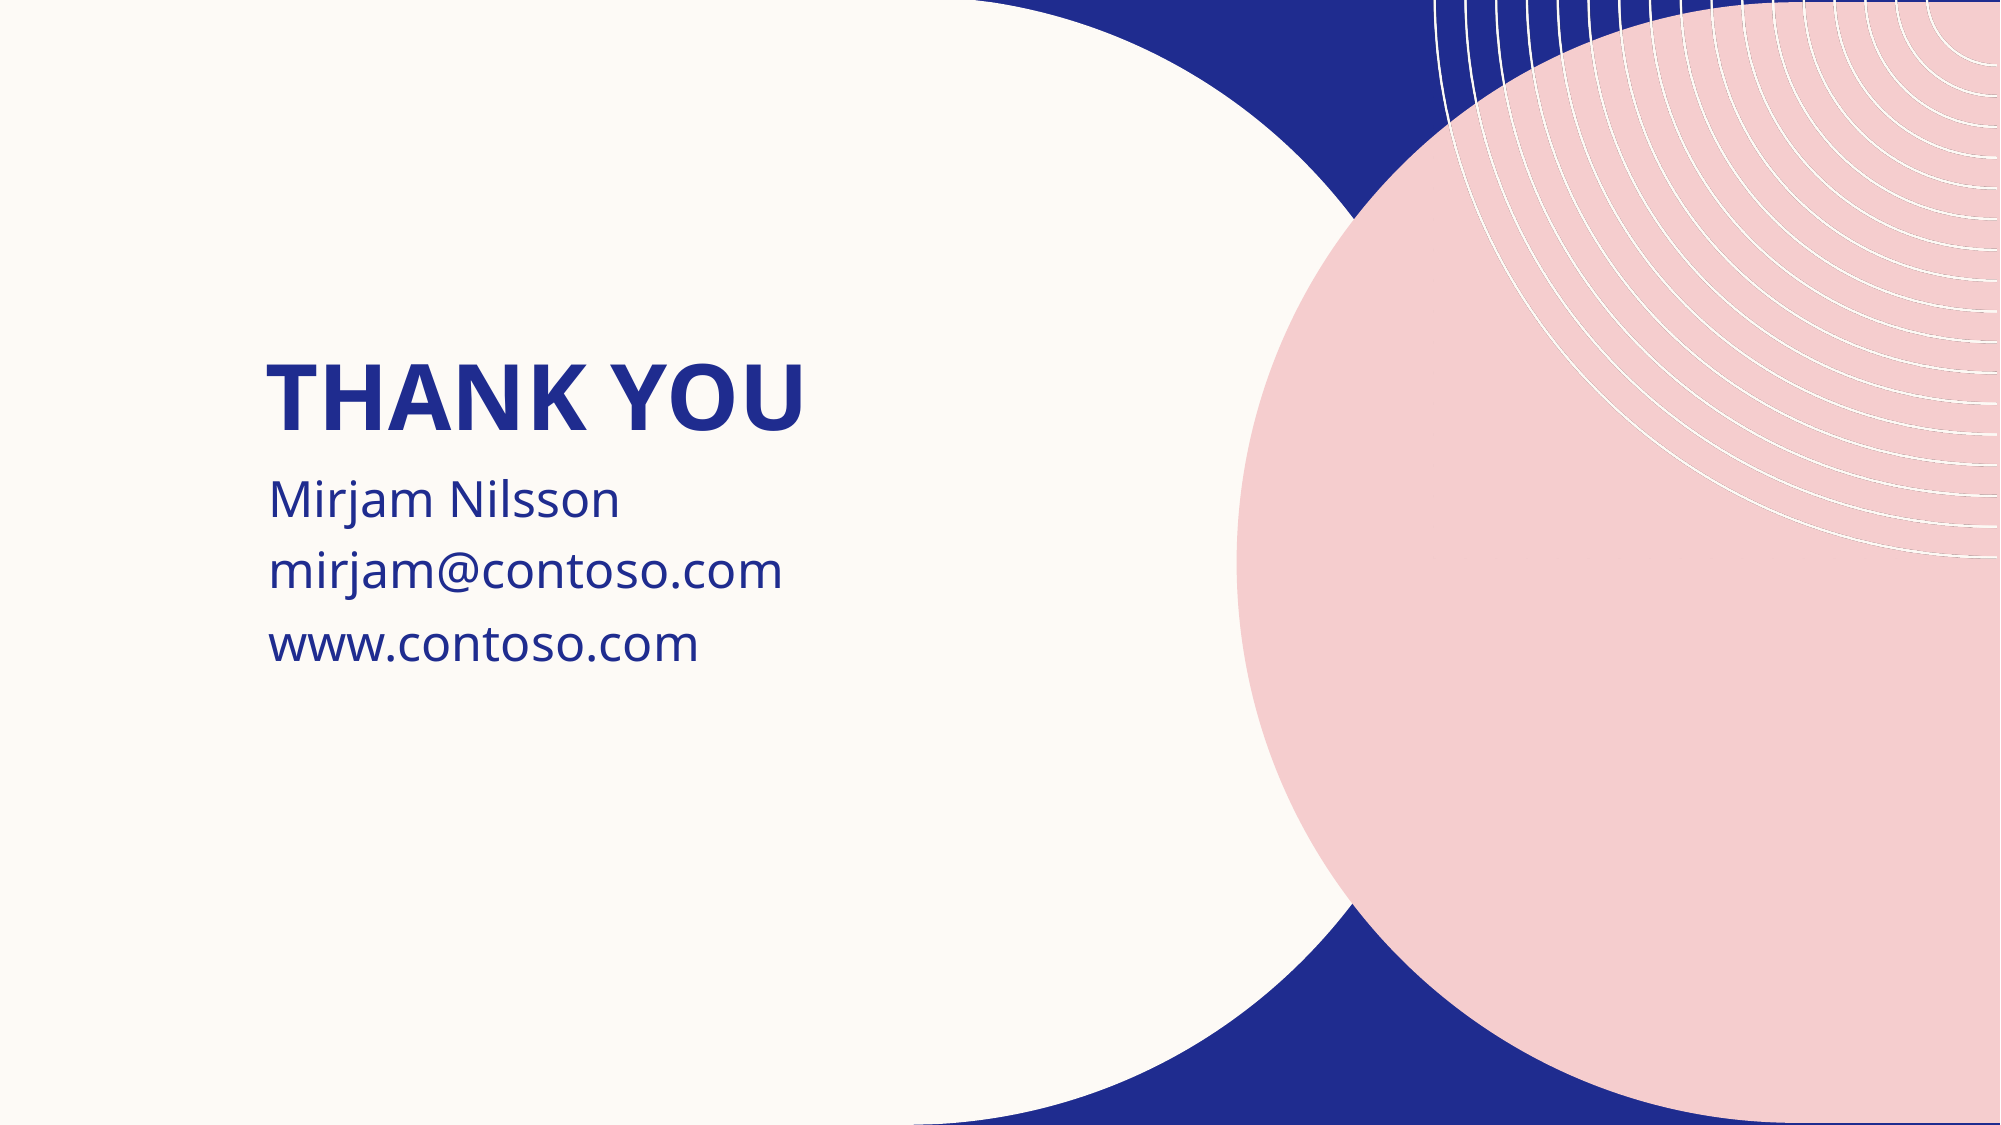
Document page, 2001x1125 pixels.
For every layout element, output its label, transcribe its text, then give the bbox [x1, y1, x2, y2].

picture [1433, 0, 1997, 559]
title THANK YOU [250, 53, 997, 457]
subtitle Mirjam Nilsson​ mirjam@contoso.com www.contoso.com [253, 467, 1000, 847]
